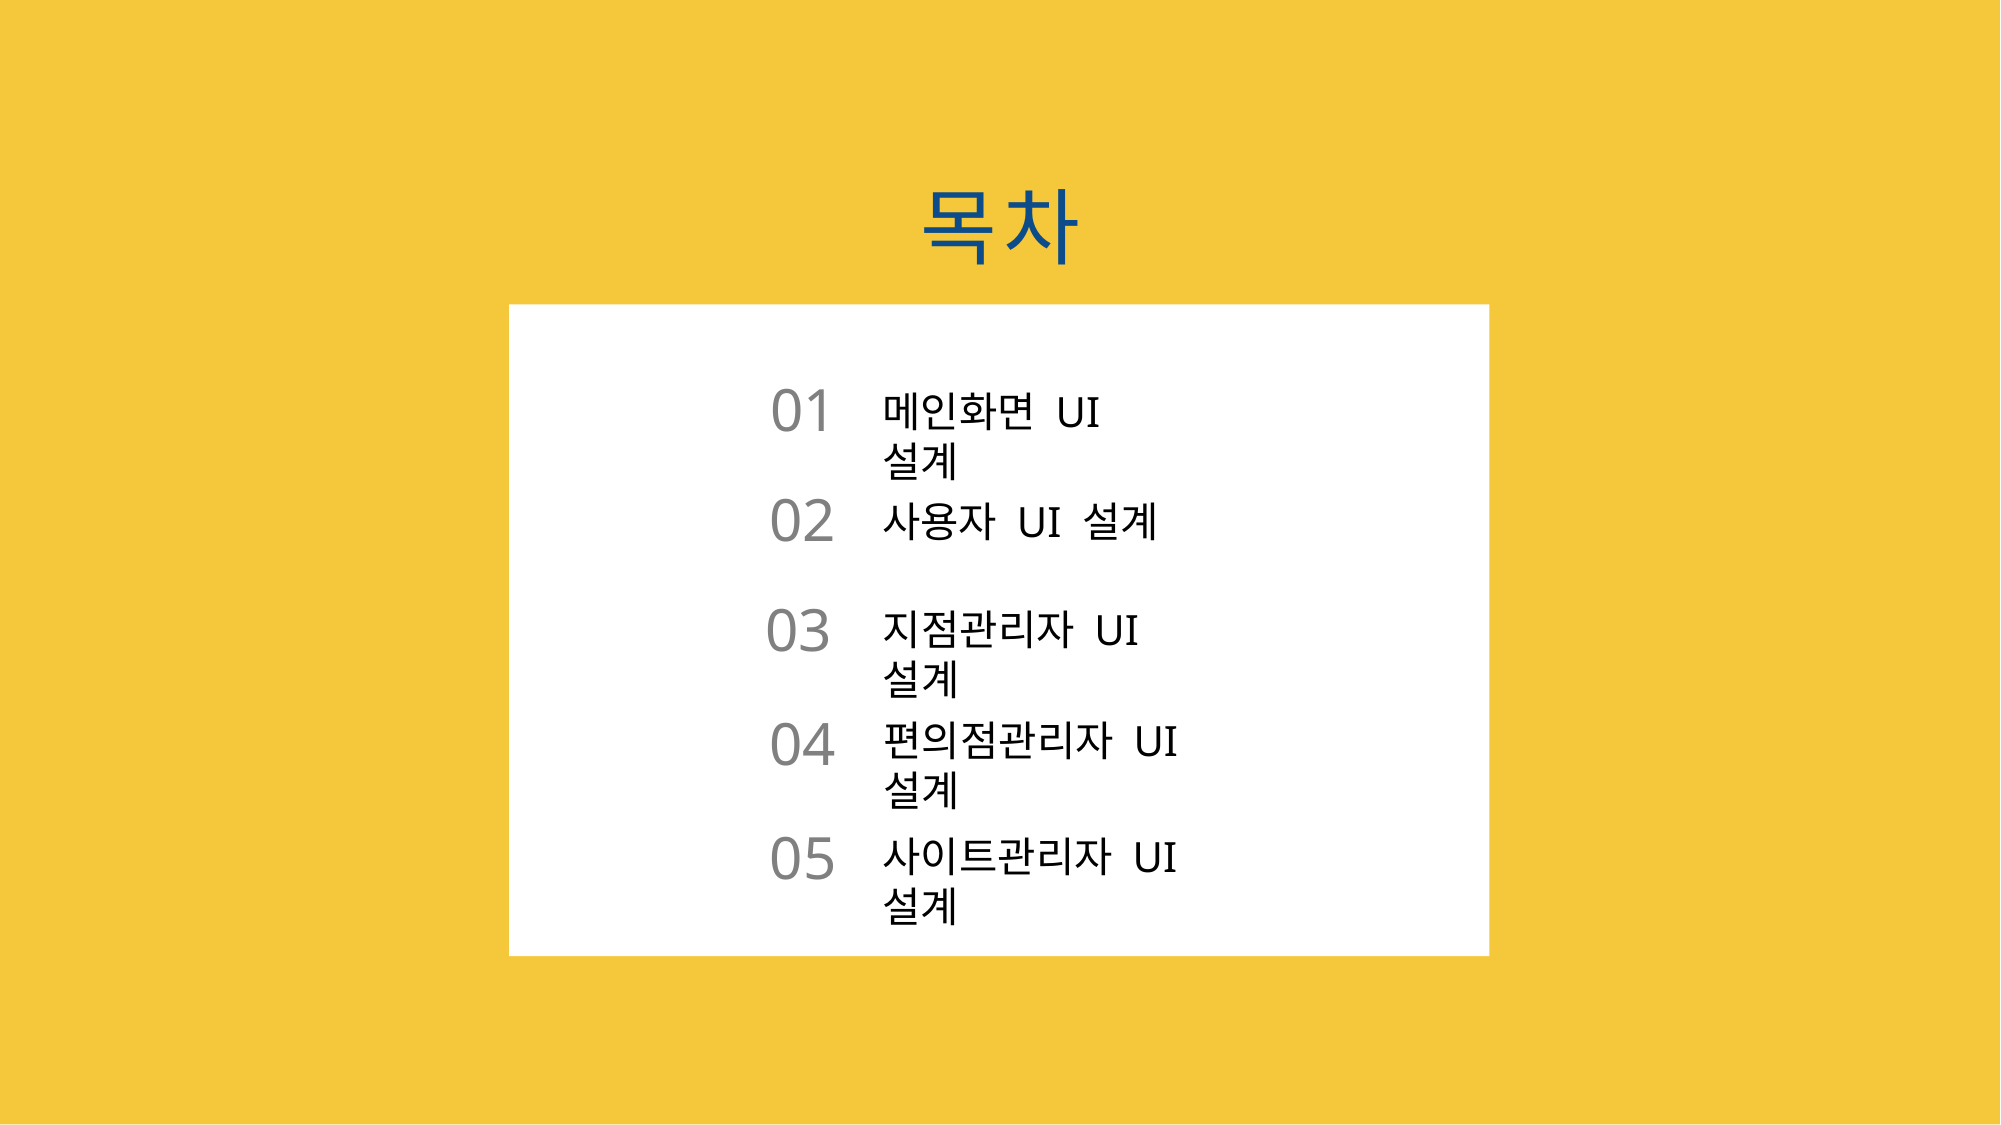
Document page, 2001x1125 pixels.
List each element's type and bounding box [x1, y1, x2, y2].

text_box [509, 167, 1490, 957]
text_box [0, 0, 2000, 1125]
